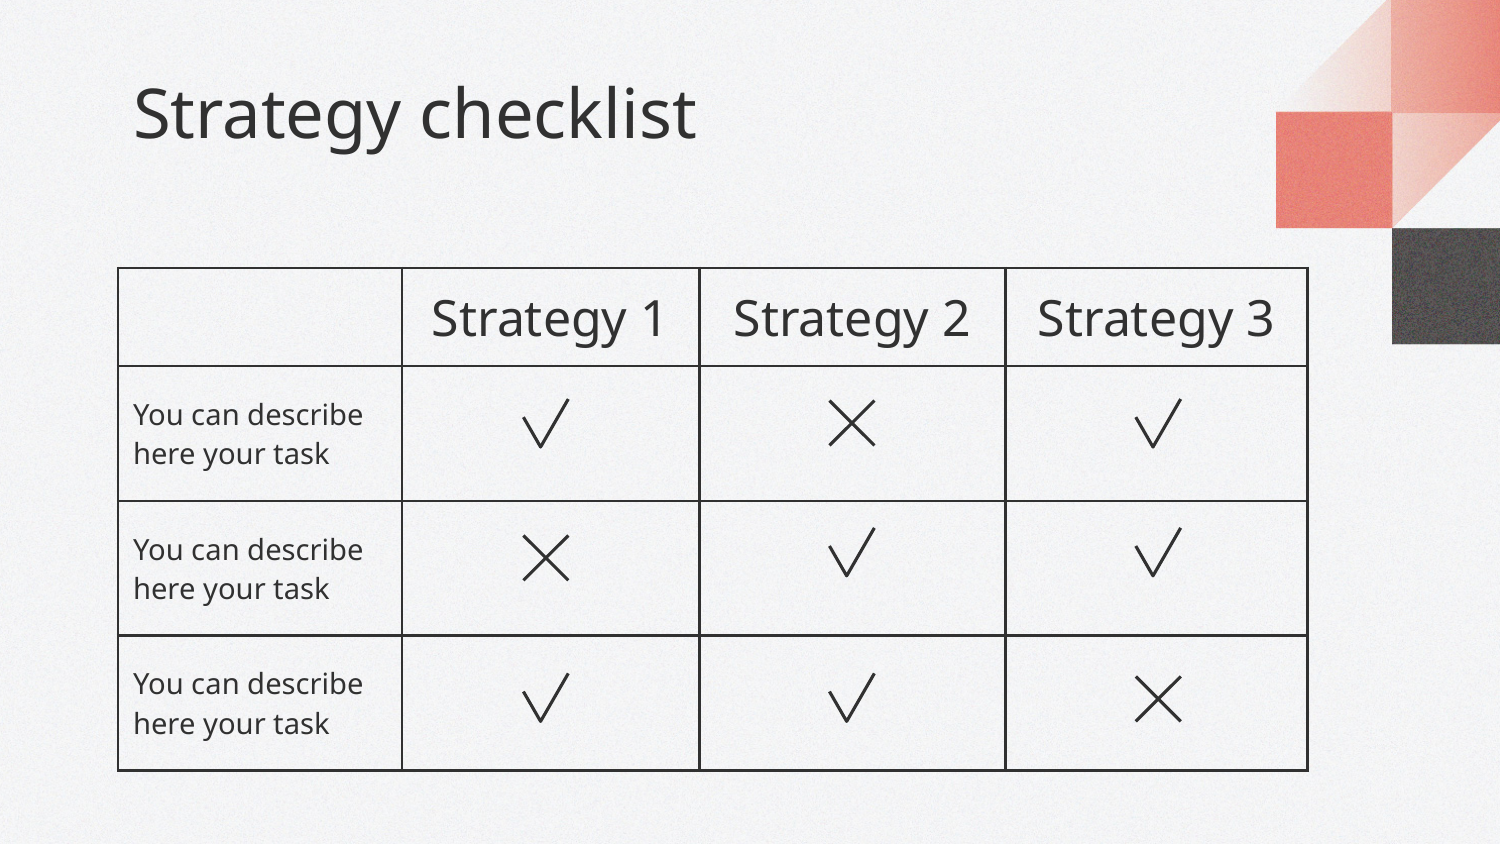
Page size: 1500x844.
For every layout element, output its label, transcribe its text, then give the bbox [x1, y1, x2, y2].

table_header Strategy 1 [403, 269, 698, 365]
text_box [829, 673, 875, 722]
table_header [119, 269, 401, 365]
table_header Strategy 2 [701, 269, 1004, 365]
table_cell [403, 502, 698, 634]
text_box [523, 673, 569, 722]
table_cell You can describe here your task [119, 367, 401, 500]
text_box [1135, 399, 1181, 447]
table_cell You can describe here your task [119, 637, 401, 769]
table_cell [403, 367, 698, 500]
table_cell [701, 367, 1004, 500]
table_cell [1007, 637, 1306, 769]
text_box [523, 399, 569, 447]
title Strategy checklist [118, 63, 1159, 158]
table_cell [701, 637, 1004, 769]
table_cell [701, 502, 1004, 634]
table_cell You can describe here your task [119, 502, 401, 634]
table_cell [1007, 367, 1306, 500]
table_cell [1007, 502, 1306, 634]
table_header Strategy 3 [1007, 269, 1306, 365]
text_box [1135, 676, 1181, 722]
text_box [1135, 527, 1181, 576]
text_box [829, 527, 875, 576]
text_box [523, 535, 569, 581]
table_cell [403, 637, 698, 769]
picture [0, 0, 1500, 844]
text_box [829, 400, 875, 446]
